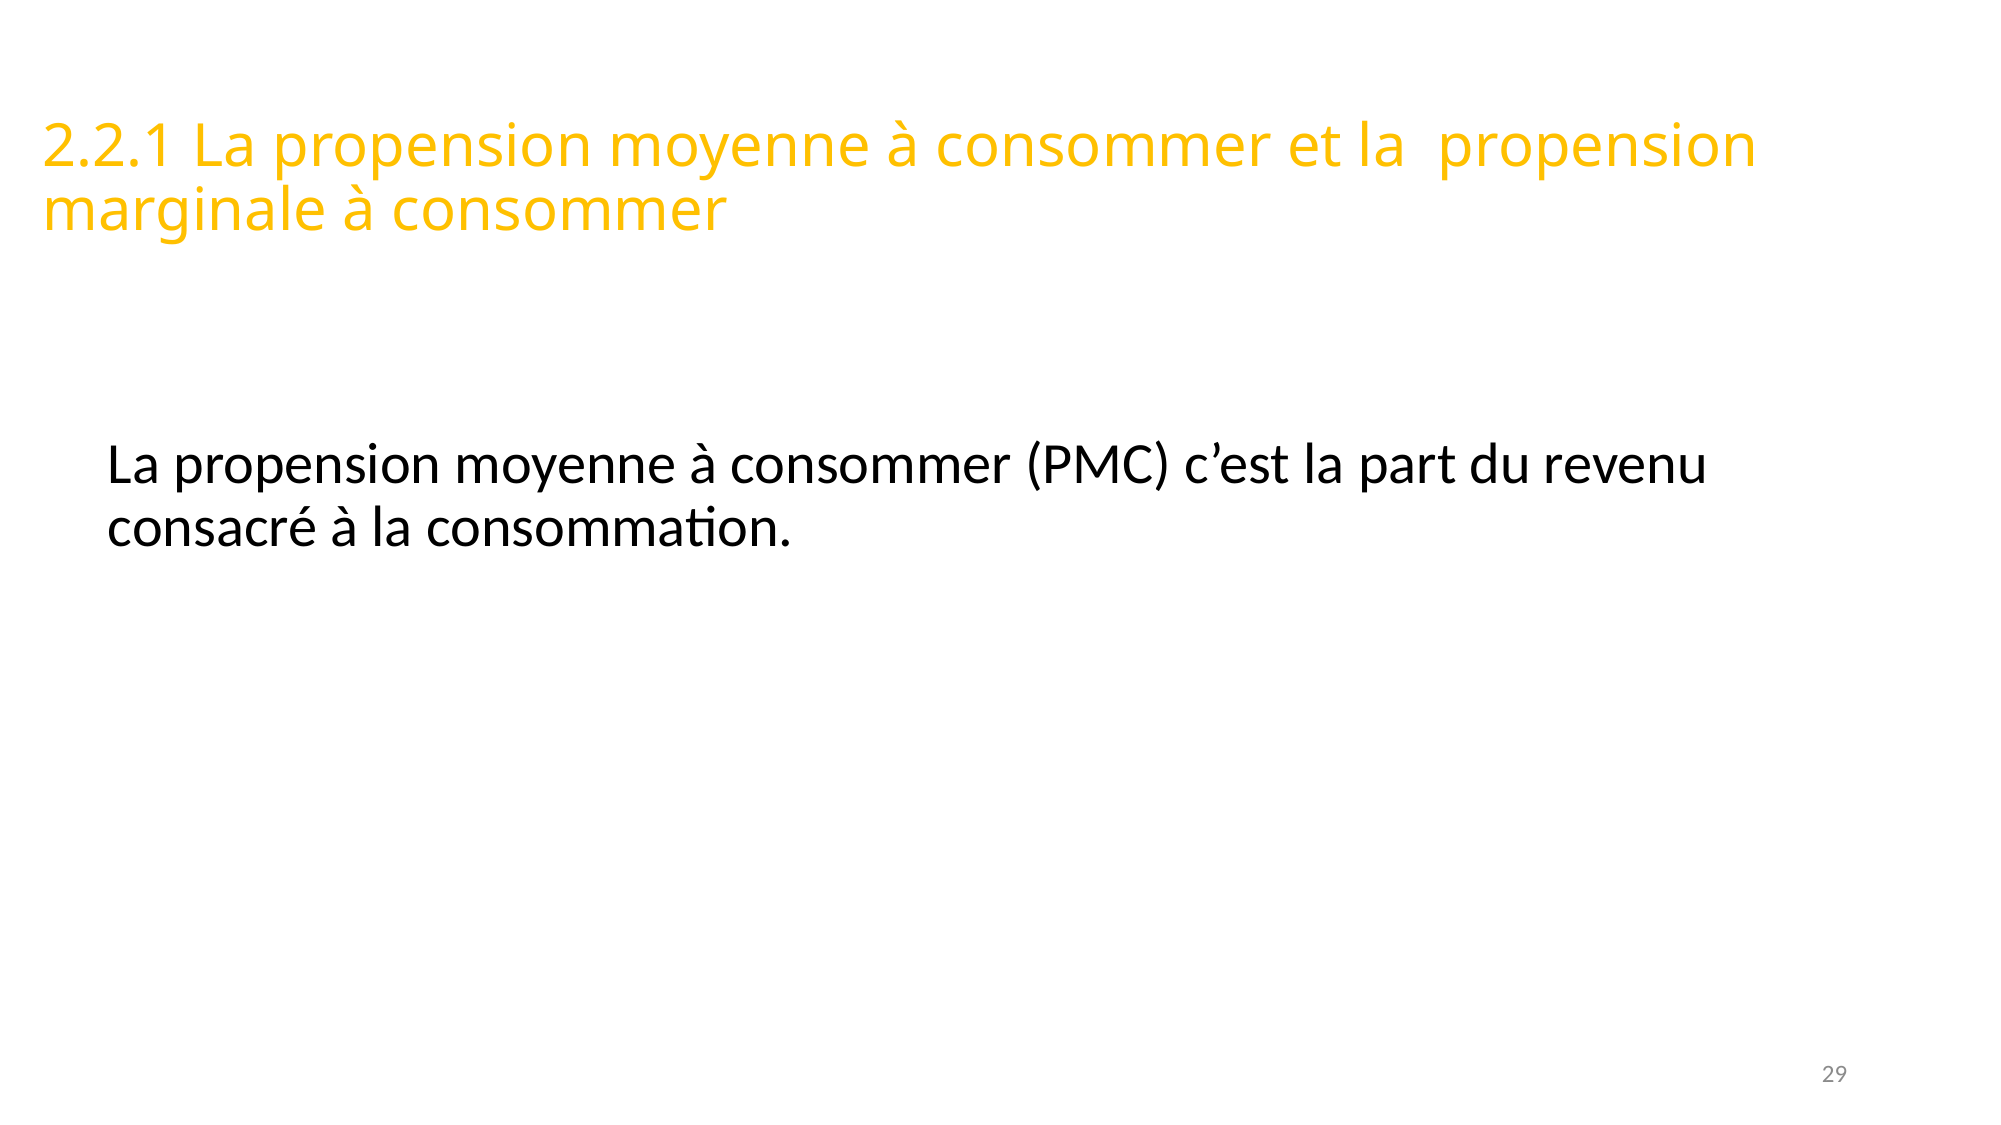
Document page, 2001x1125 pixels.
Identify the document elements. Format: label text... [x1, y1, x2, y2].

slide_number 29 [1412, 1042, 1863, 1103]
title 2.2.1 La propension moyenne à consommer et la propension marginale à consommer [27, 106, 1797, 324]
